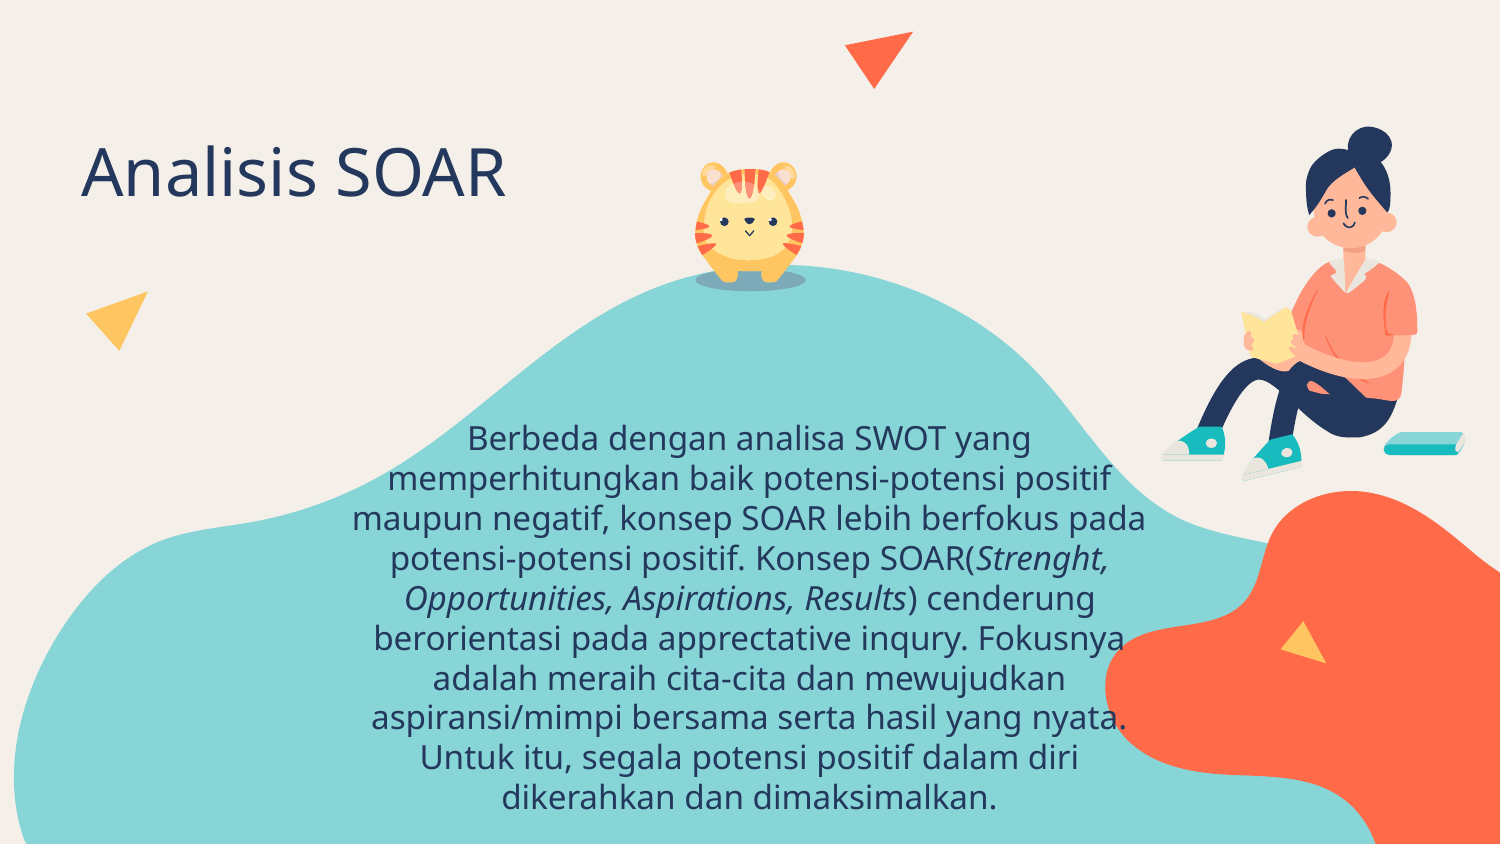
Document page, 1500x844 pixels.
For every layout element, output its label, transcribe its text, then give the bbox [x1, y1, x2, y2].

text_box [1151, 126, 1467, 482]
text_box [693, 162, 807, 292]
title Analisis SOAR [66, 107, 563, 225]
list Berbeda dengan analisa SWOT yang memperhitungkan baik potensi-potensi positif maupun negatif, konsep SOAR lebih berfokus pada potensi-potensi positif. Konsep SOAR(Strenght, Opportunities, Aspirations, Results) cenderung berorientasi pada apprectative inqury. Fokusnya adalah meraih cita-cita dan mewujudkan aspiransi/mimpi bersama serta hasil yang nyata. Untuk itu, segala potensi positif dalam diri dikerahkan dan dimaksimalkan. [336, 398, 1164, 836]
